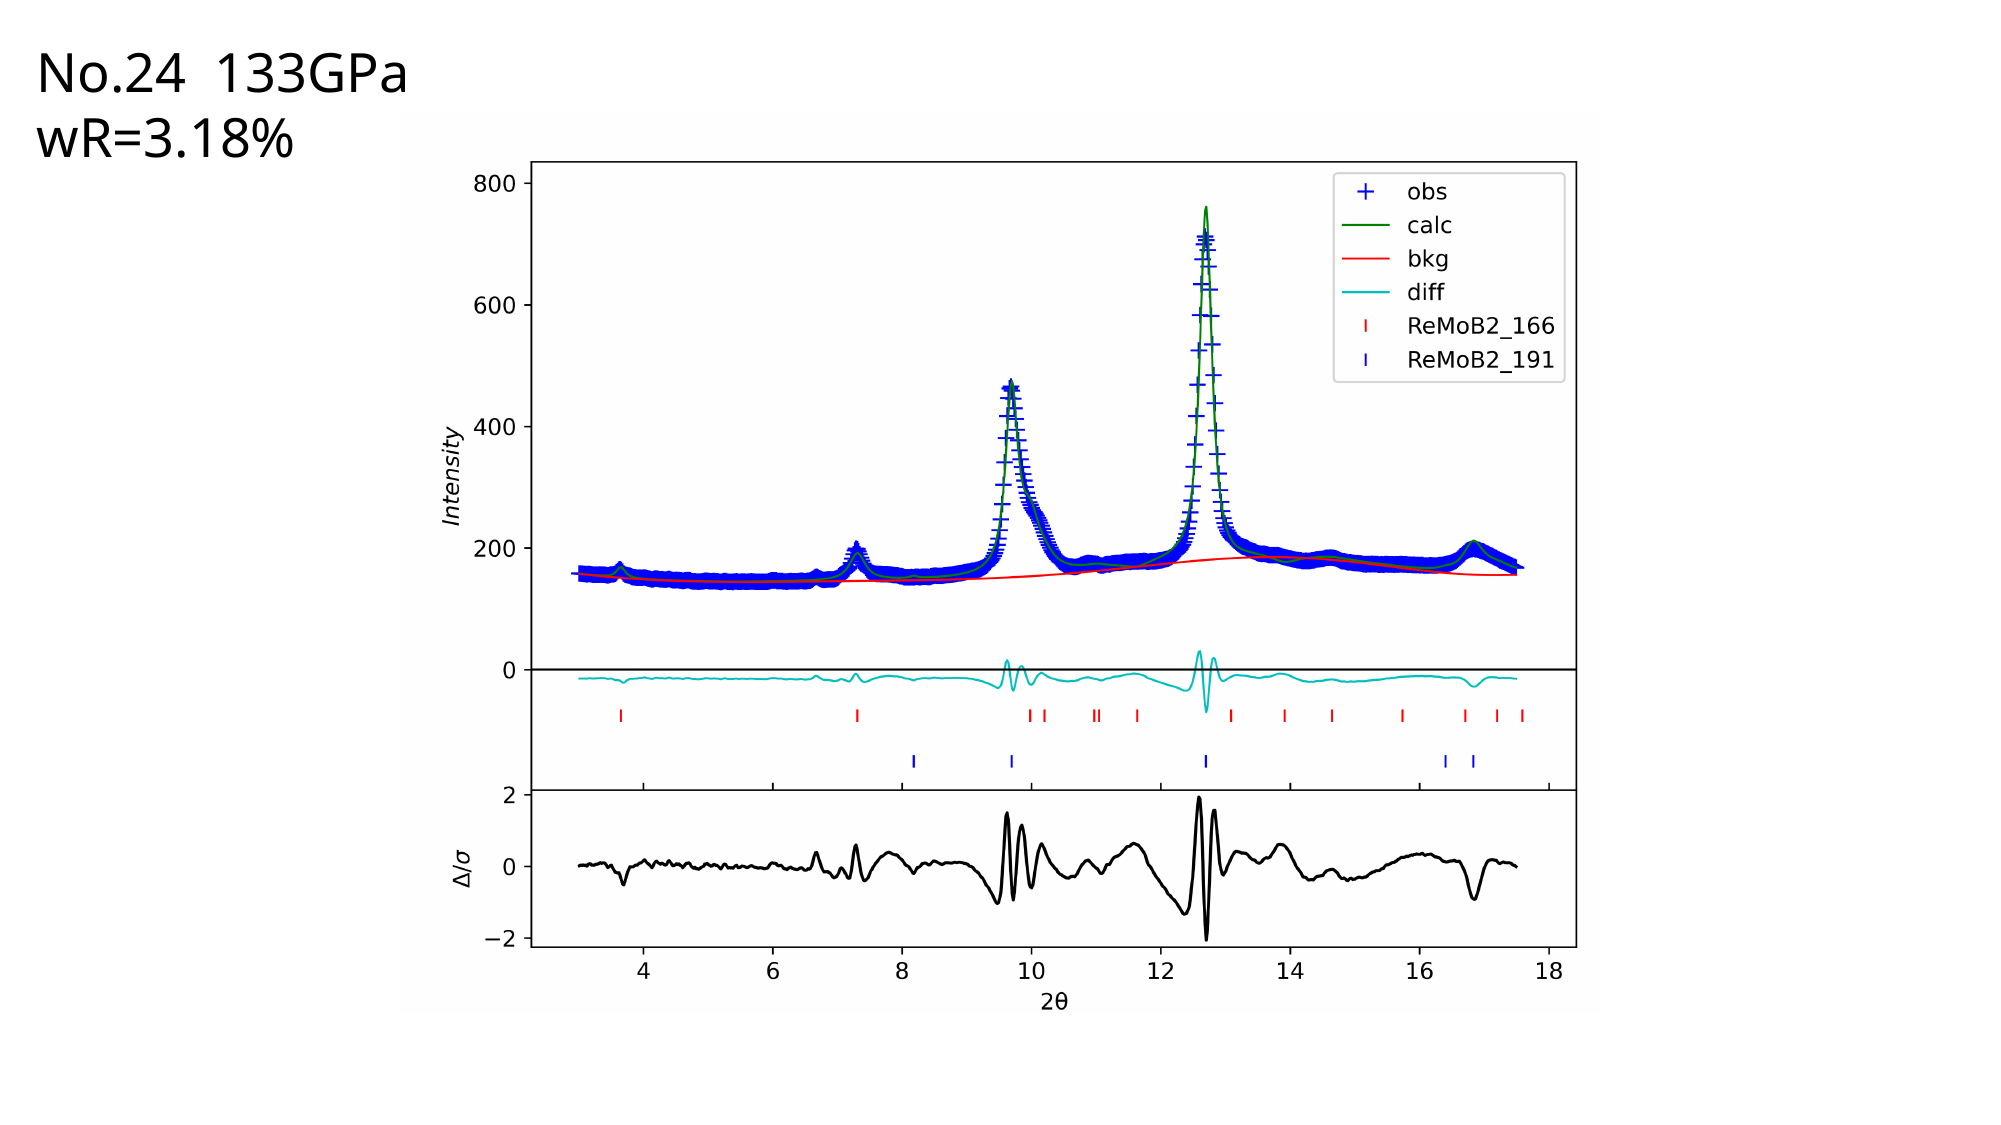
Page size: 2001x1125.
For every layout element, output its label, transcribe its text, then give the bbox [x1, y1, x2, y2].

picture [399, 111, 1601, 1013]
text_box No.24 133GPa wR=3.18% [21, 30, 426, 176]
